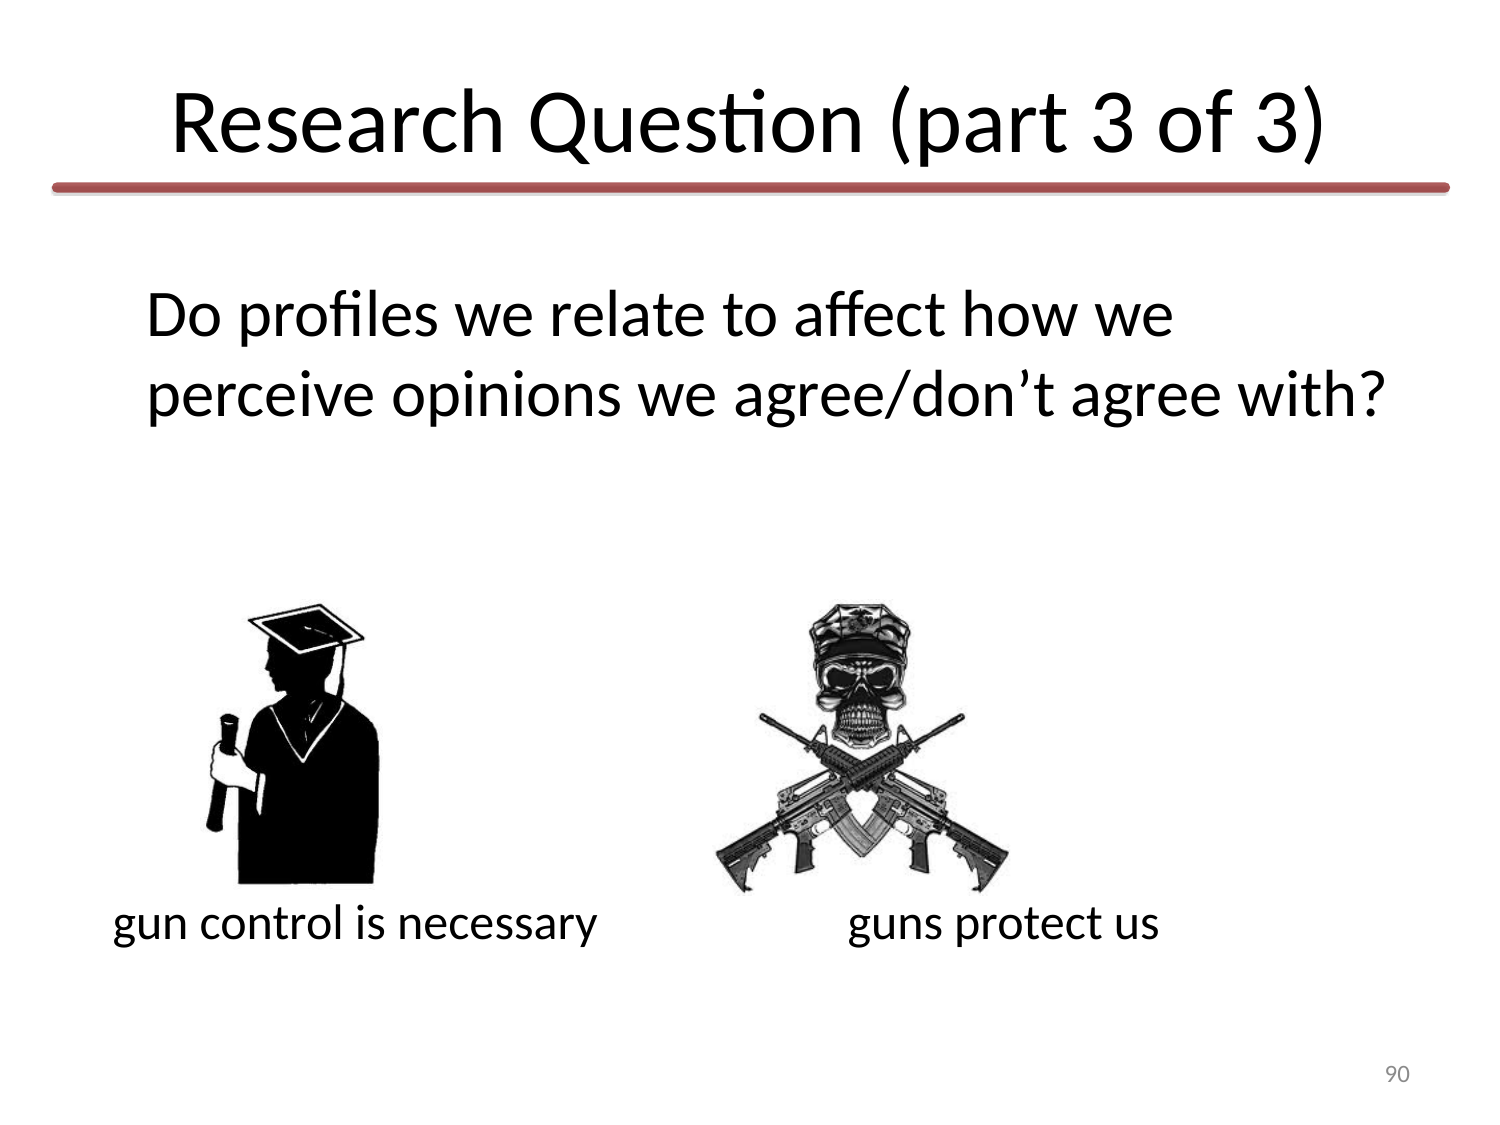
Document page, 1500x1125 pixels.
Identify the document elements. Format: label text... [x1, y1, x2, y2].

picture [712, 599, 1013, 897]
slide_number 90 [1074, 1042, 1425, 1103]
picture [199, 599, 388, 890]
title Research Question (part 3 of 3) [75, 45, 1425, 188]
list Do profiles we relate to affect how we perceive opinions we agree/don’t agree with? gun control is necessary guns protect us [75, 262, 1425, 1005]
